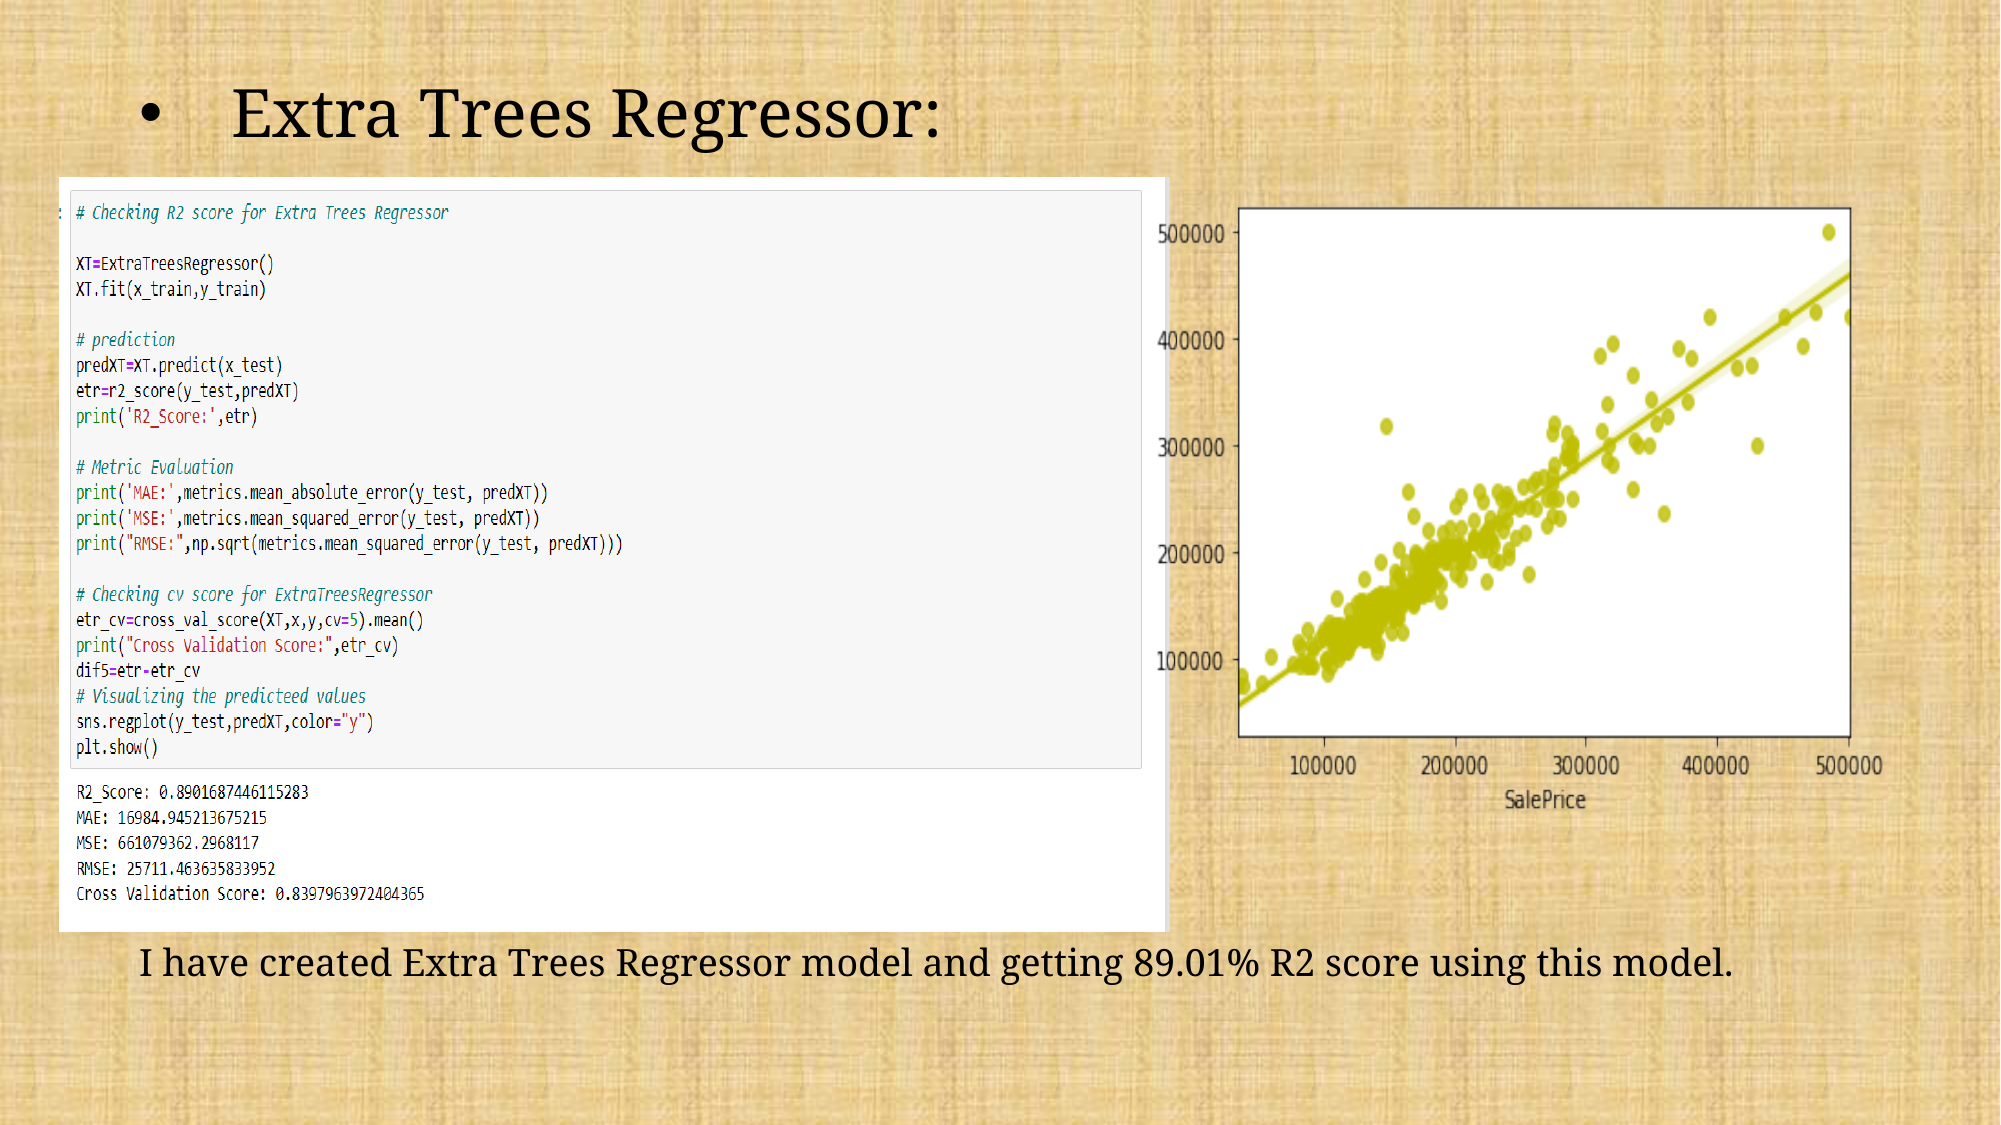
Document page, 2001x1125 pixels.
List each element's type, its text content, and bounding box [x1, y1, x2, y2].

text_box Extra Trees Regressor: [124, 63, 1896, 159]
picture [0, 0, 2001, 1125]
text_box I have created Extra Trees Regressor model and getting 89.01% R2 score using this model. [124, 931, 1896, 992]
